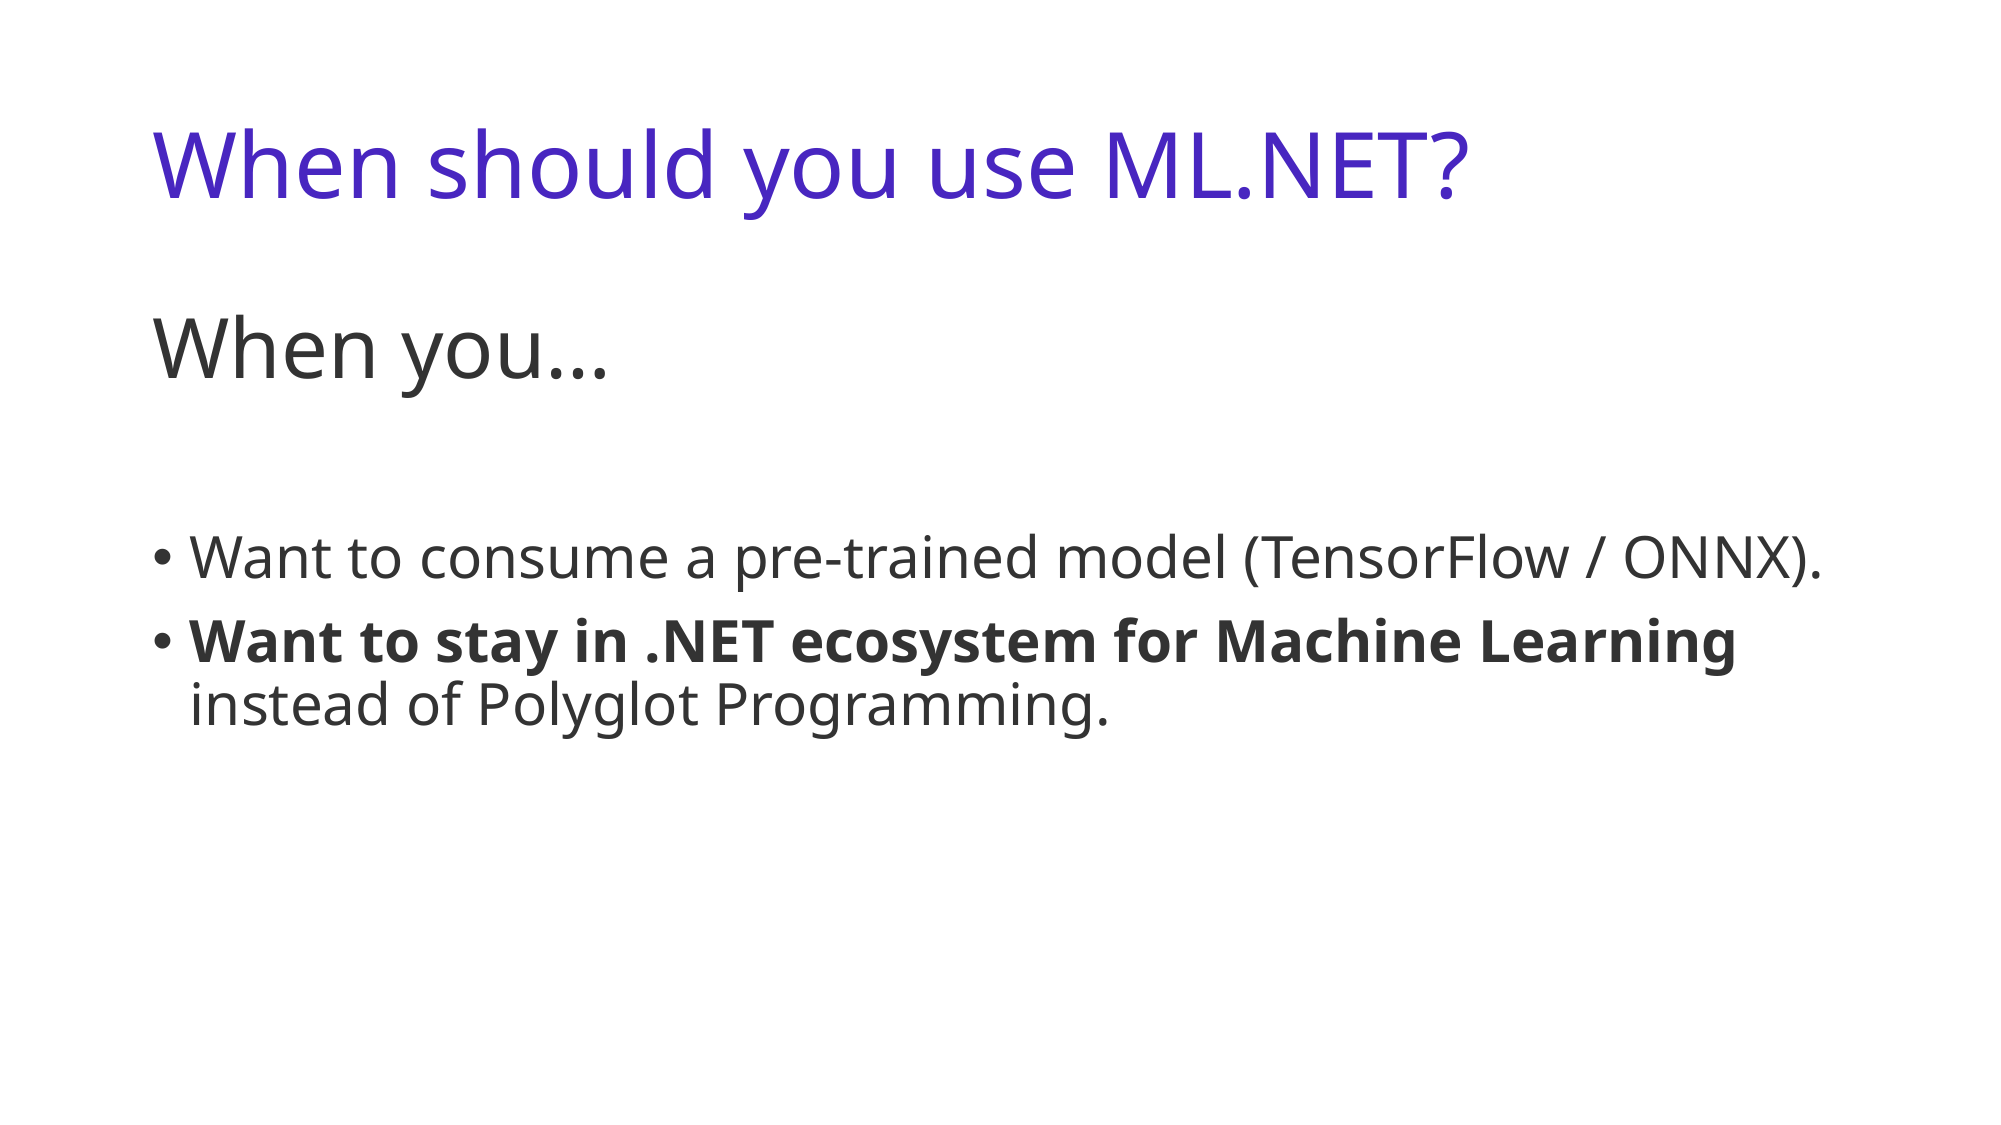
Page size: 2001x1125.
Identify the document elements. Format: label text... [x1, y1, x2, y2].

list When you… Want to consume a pre-trained model (TensorFlow / ONNX). Want to stay in .NET ecosystem for Machine Learning instead of Polyglot Programming. [137, 299, 1863, 1014]
title When should you use ML.NET? [137, 59, 1863, 278]
